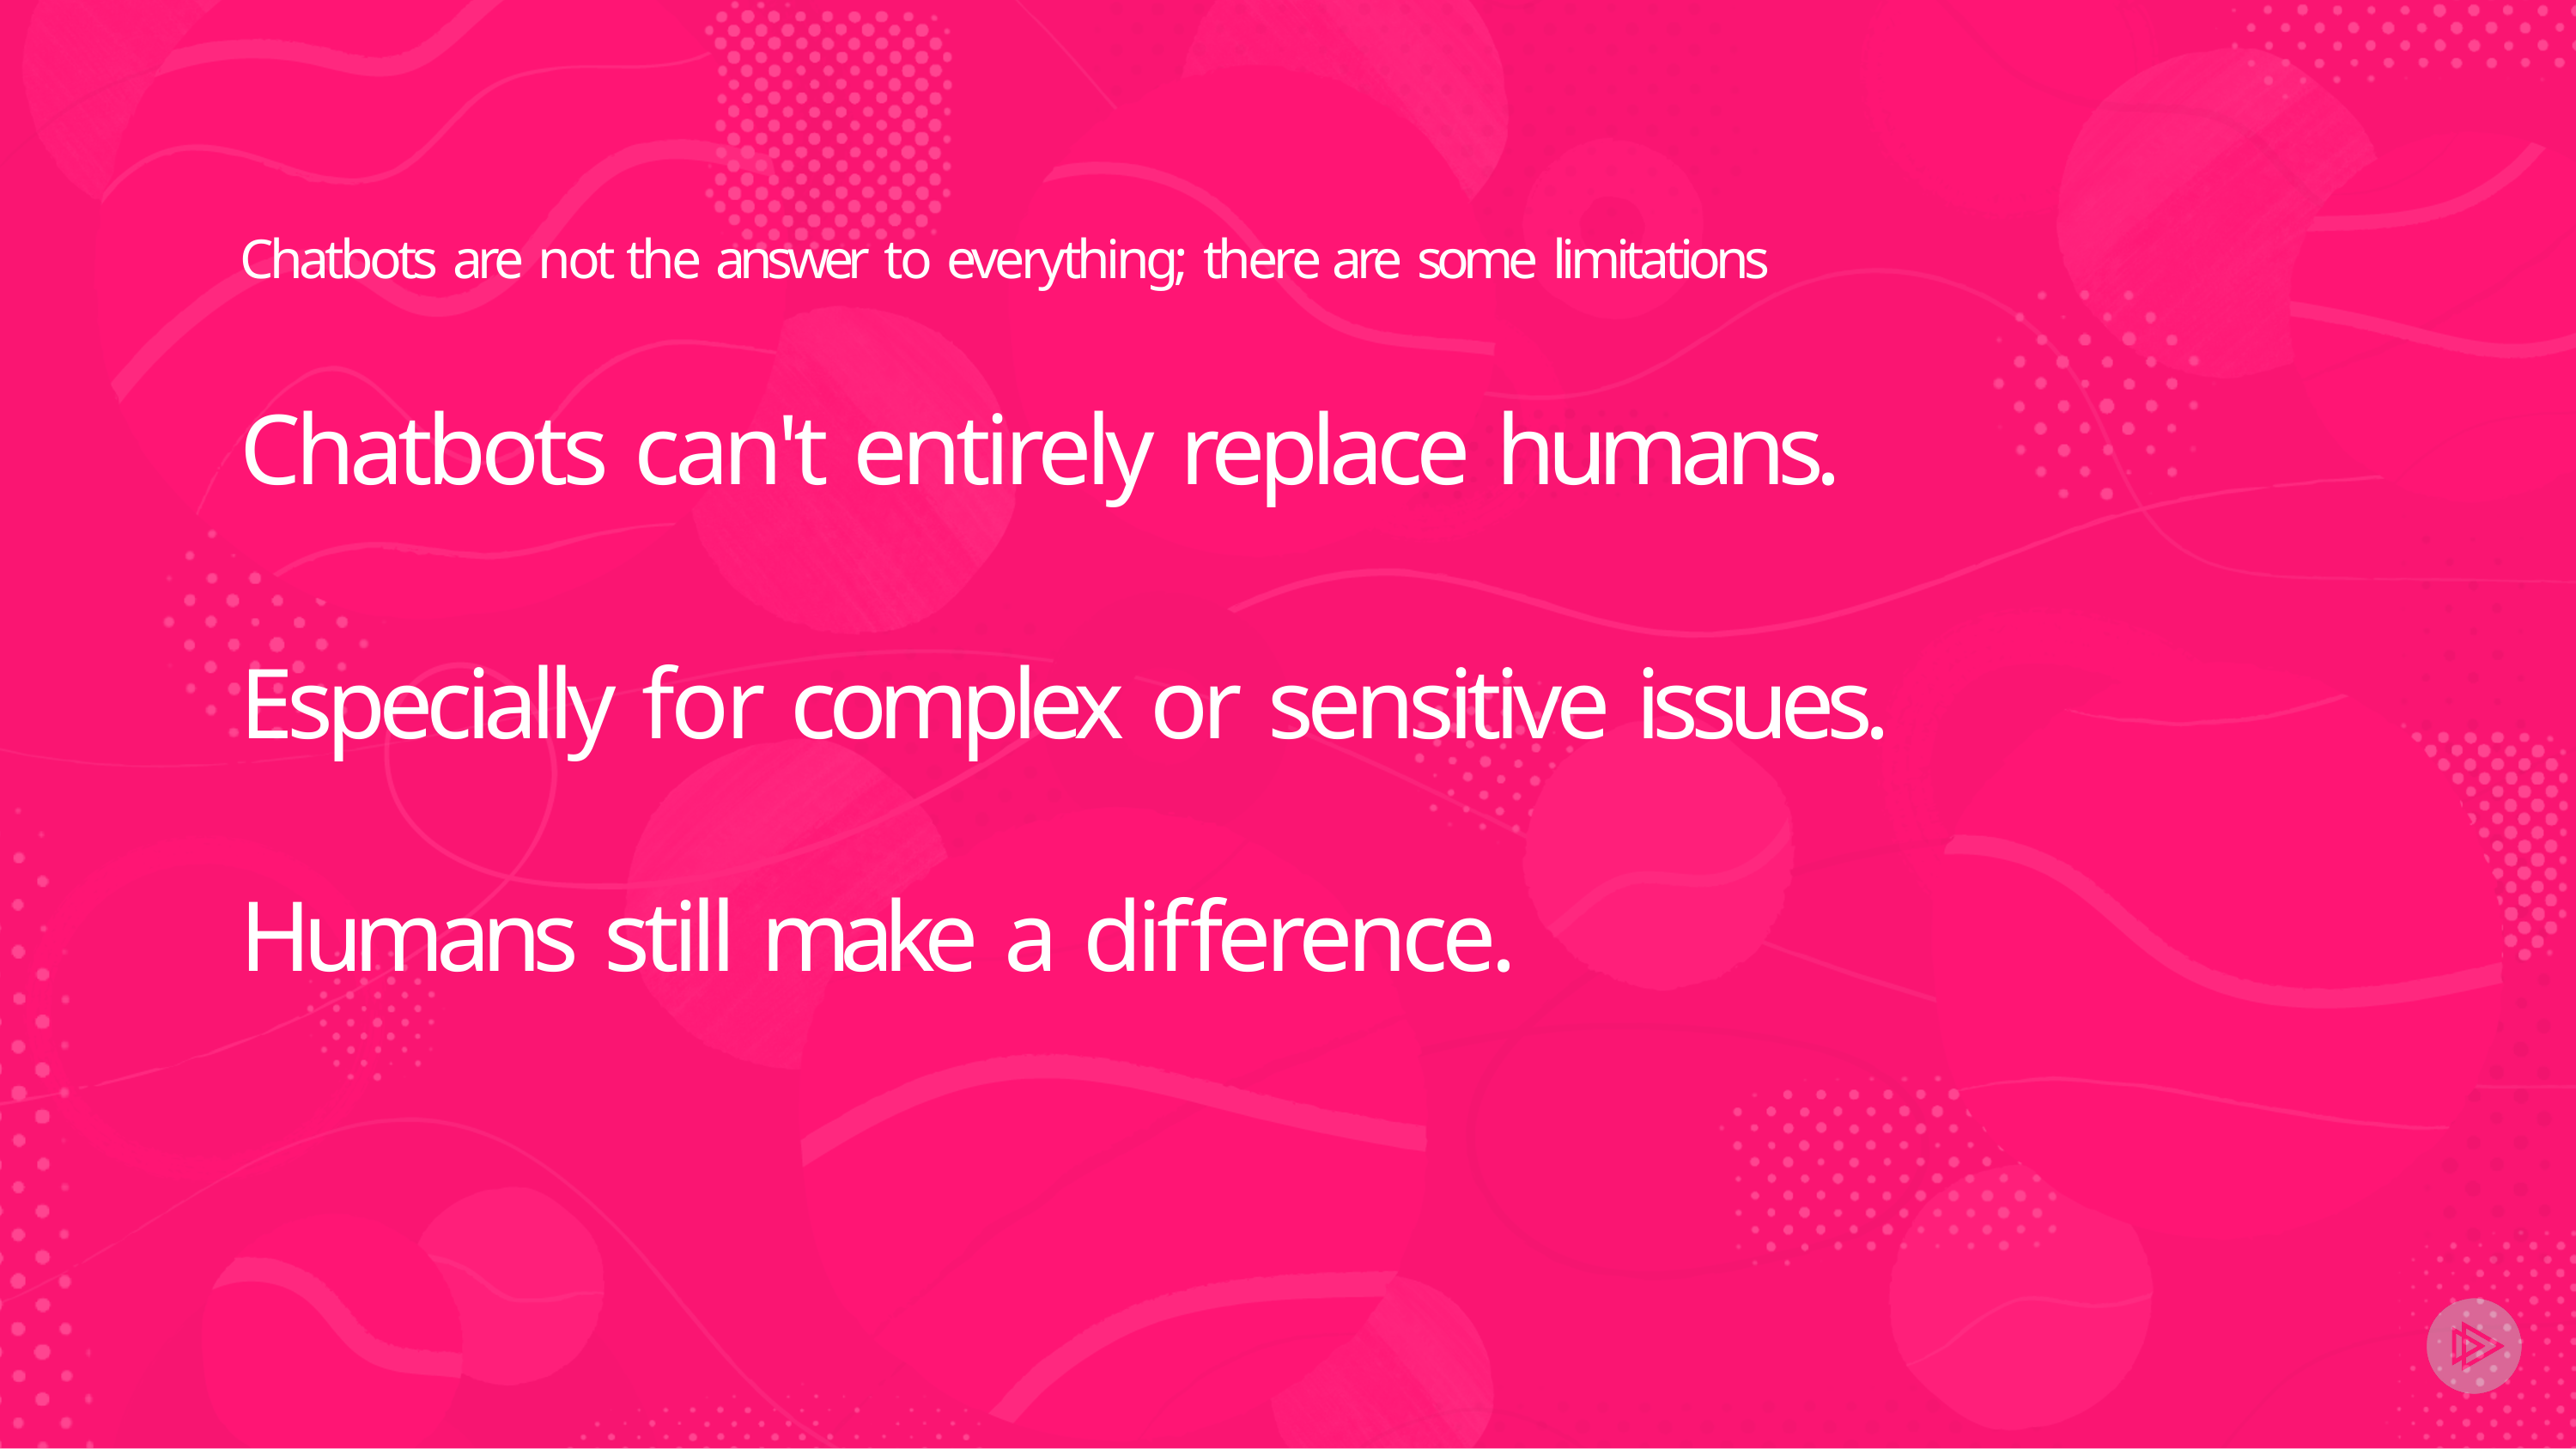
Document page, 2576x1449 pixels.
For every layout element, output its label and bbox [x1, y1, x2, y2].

text_box [0, 0, 2576, 1449]
